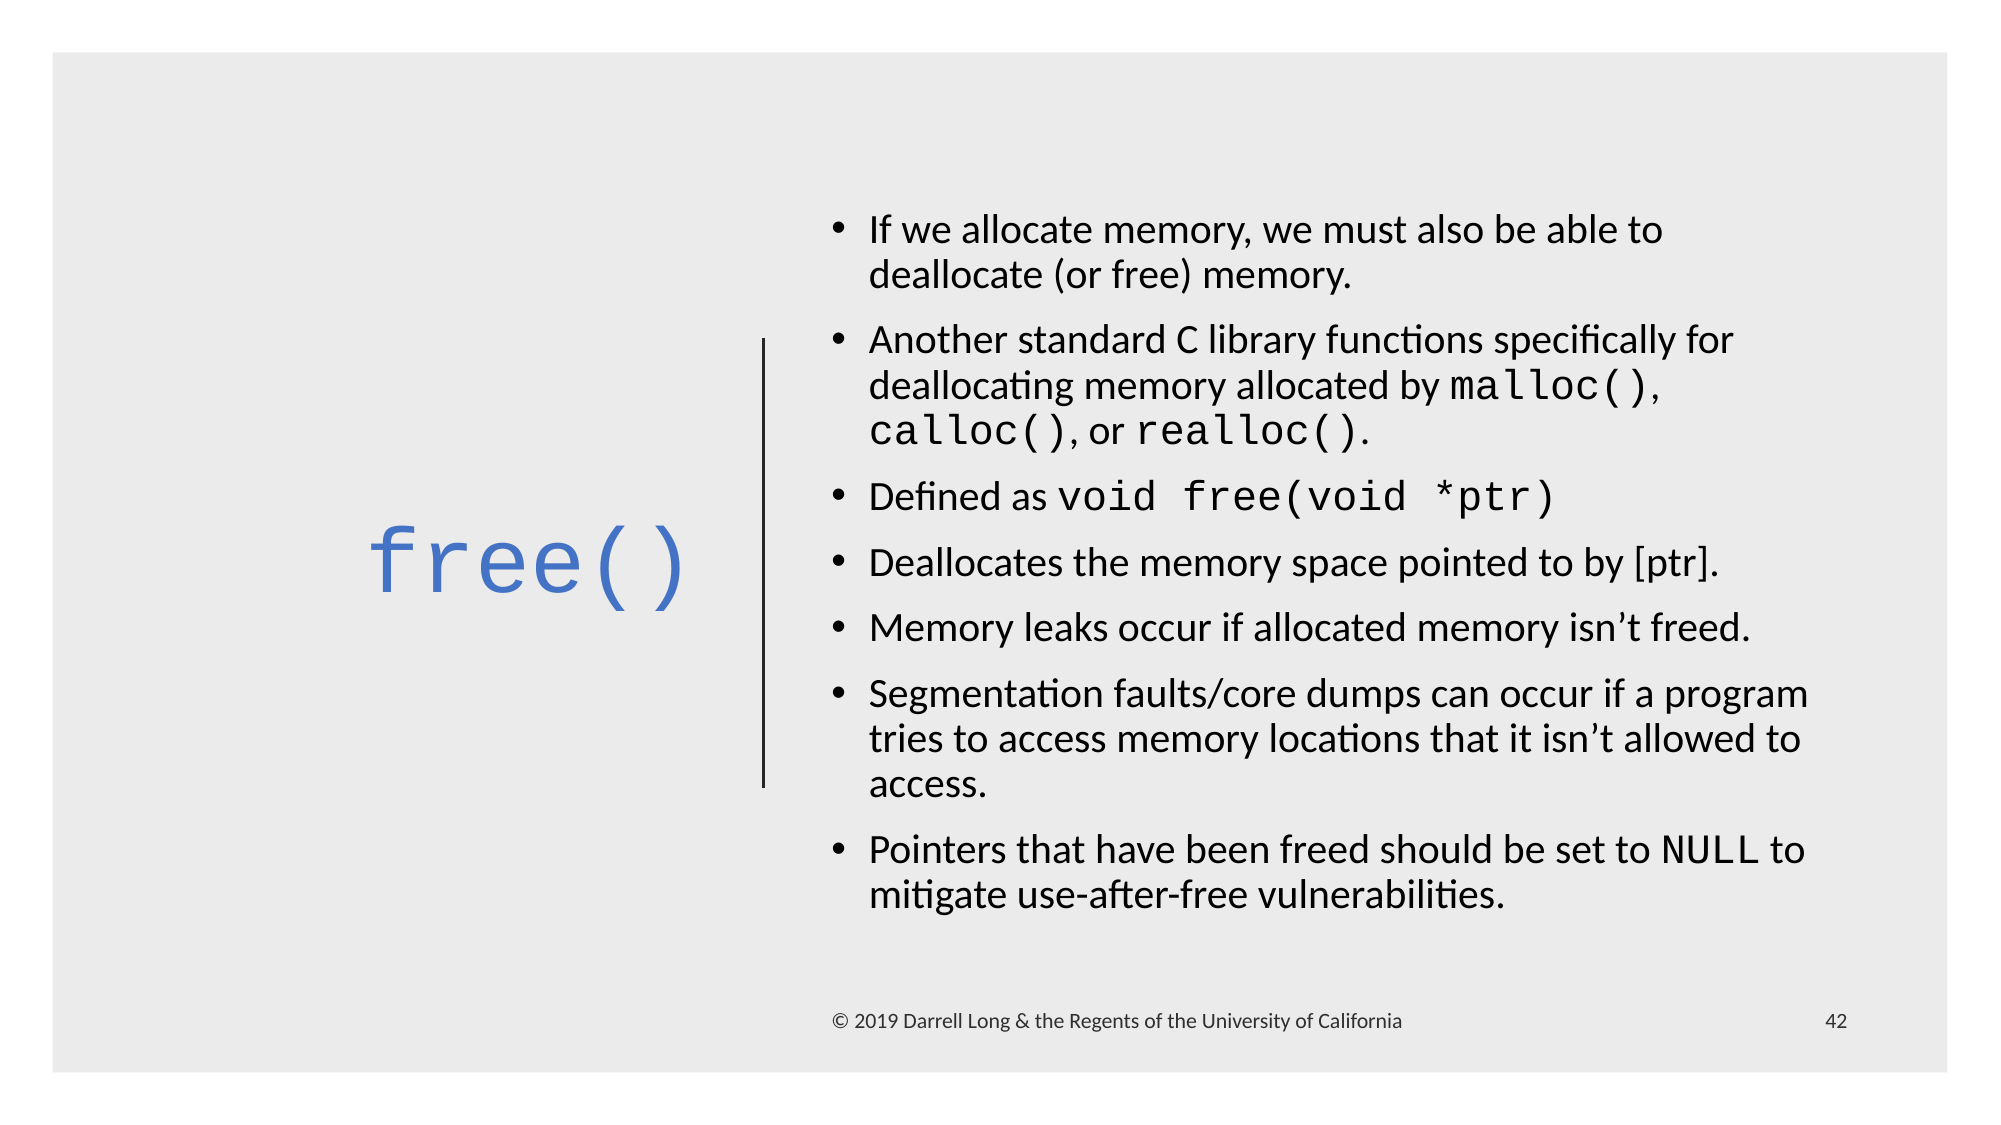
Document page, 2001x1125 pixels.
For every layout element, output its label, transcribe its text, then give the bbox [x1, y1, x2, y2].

title free() [137, 158, 711, 967]
footer © 2019 Darrell Long & the Regents of the University of California [816, 989, 1680, 1050]
list If we allocate memory, we must also be able to deallocate (or free) memory. Another standard C library functions specifically for deallocating memory allocated by malloc(), calloc(), or realloc(). Defined as void free(void *ptr) Deallocates the memory space pointed to by [ptr]. Memory leaks occur if allocated memory isn’t freed. Segmentation faults/core dumps can occur if a program tries to access memory locations that it isn’t allowed to access. Pointers that have been freed should be set to NULL to mitigate use-after-free vulnerabilities. [816, 158, 1863, 967]
text_box [52, 51, 1948, 1073]
slide_number 42 [1734, 989, 1863, 1050]
